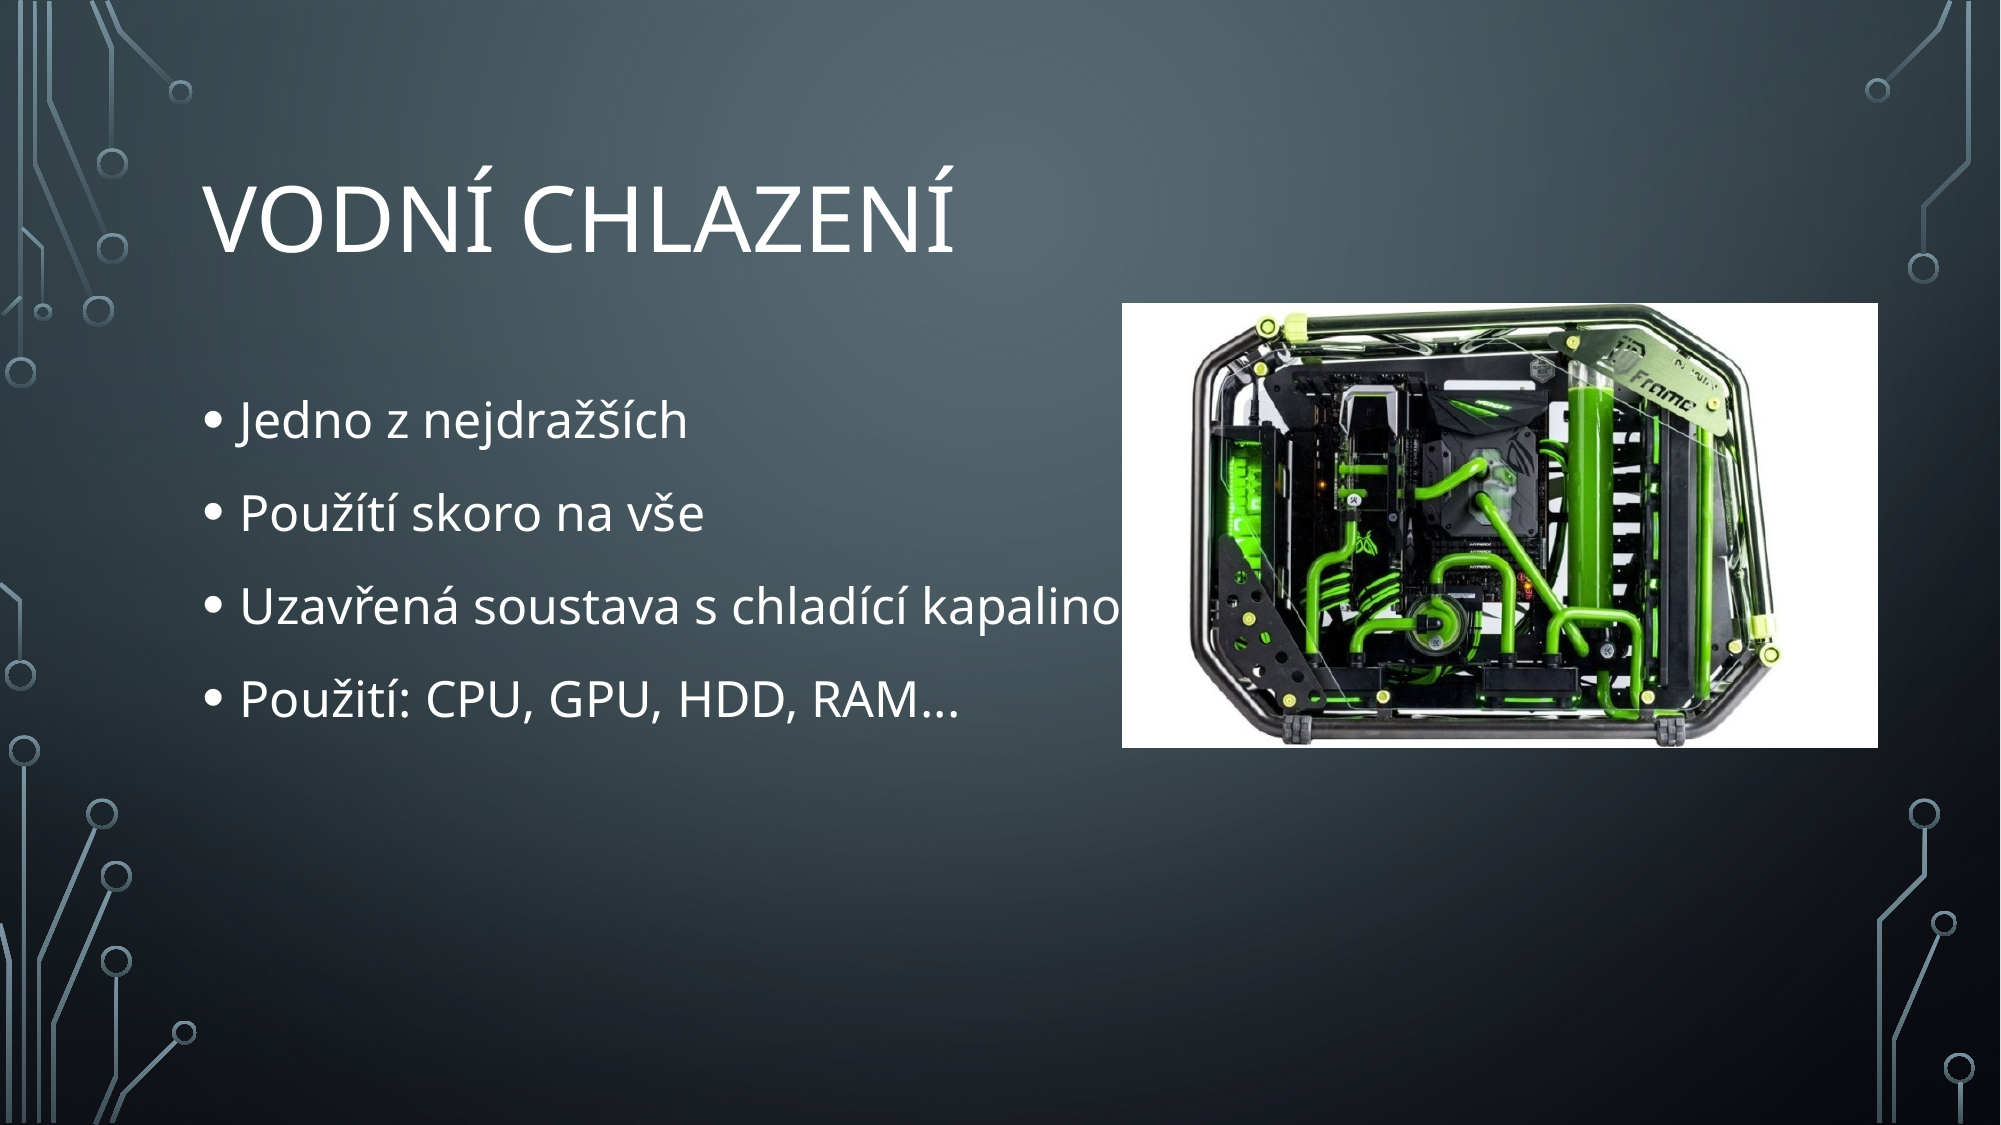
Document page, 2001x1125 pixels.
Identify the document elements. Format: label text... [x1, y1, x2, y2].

picture [1121, 302, 1878, 748]
list Jedno z nejdražších Použítí skoro na vše Uzavřená soustava s chladící kapalinou Použití: CPU, GPU, HDD, RAM... [187, 369, 1813, 950]
title Vodní chlazení [187, 101, 1813, 344]
